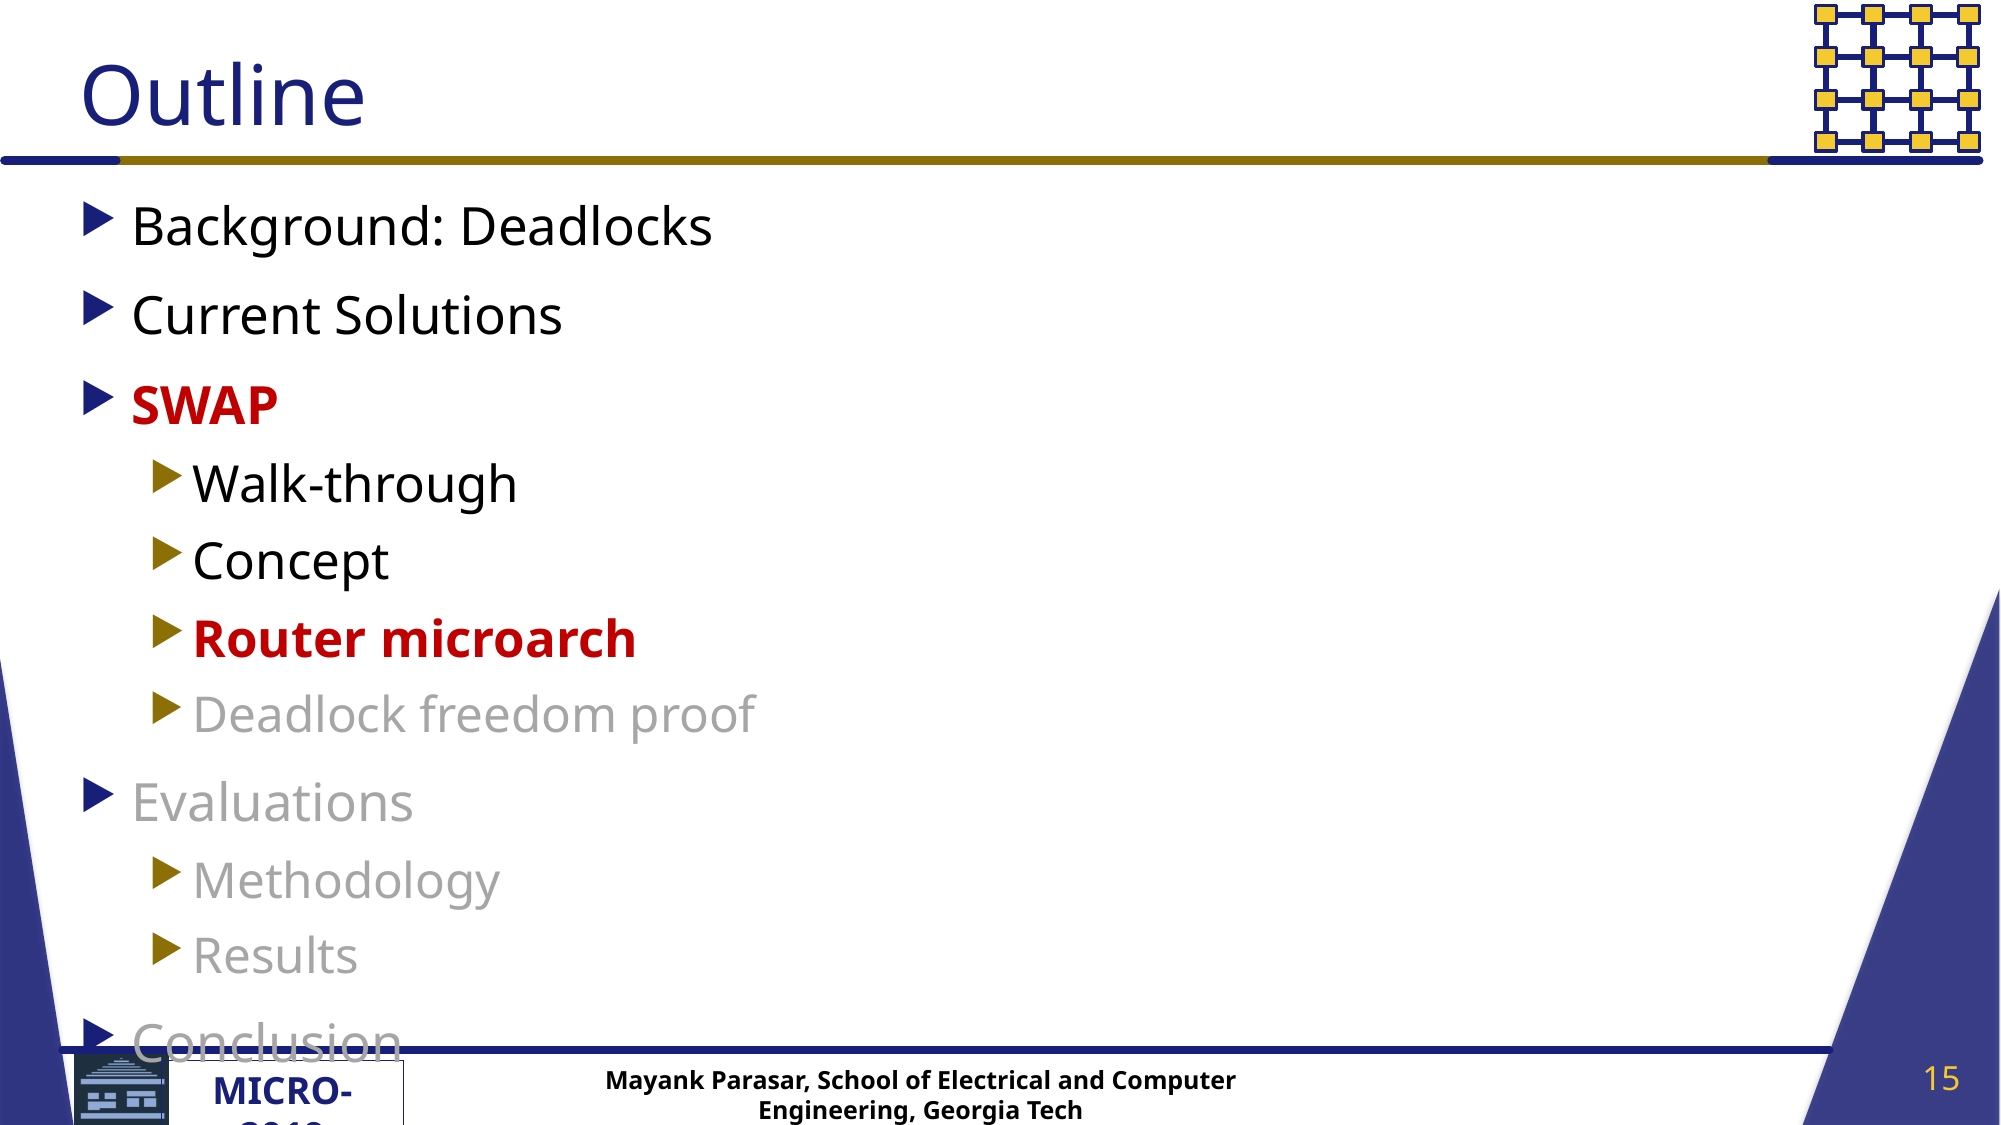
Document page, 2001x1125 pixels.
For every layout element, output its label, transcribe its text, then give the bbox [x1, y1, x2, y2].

slide_number 15 [1863, 1050, 1976, 1110]
picture [162, 1081, 169, 1125]
footer Mayank Parasar, School of Electrical and Computer Engineering, Georgia Tech [587, 1057, 1255, 1118]
title Outline [64, 35, 1819, 161]
list Background: Deadlocks Current Solutions SWAP Walk-through Concept Router microarch Deadlock freedom proof Evaluations Methodology Results Conclusion [64, 185, 1821, 1081]
picture [74, 1081, 161, 1125]
